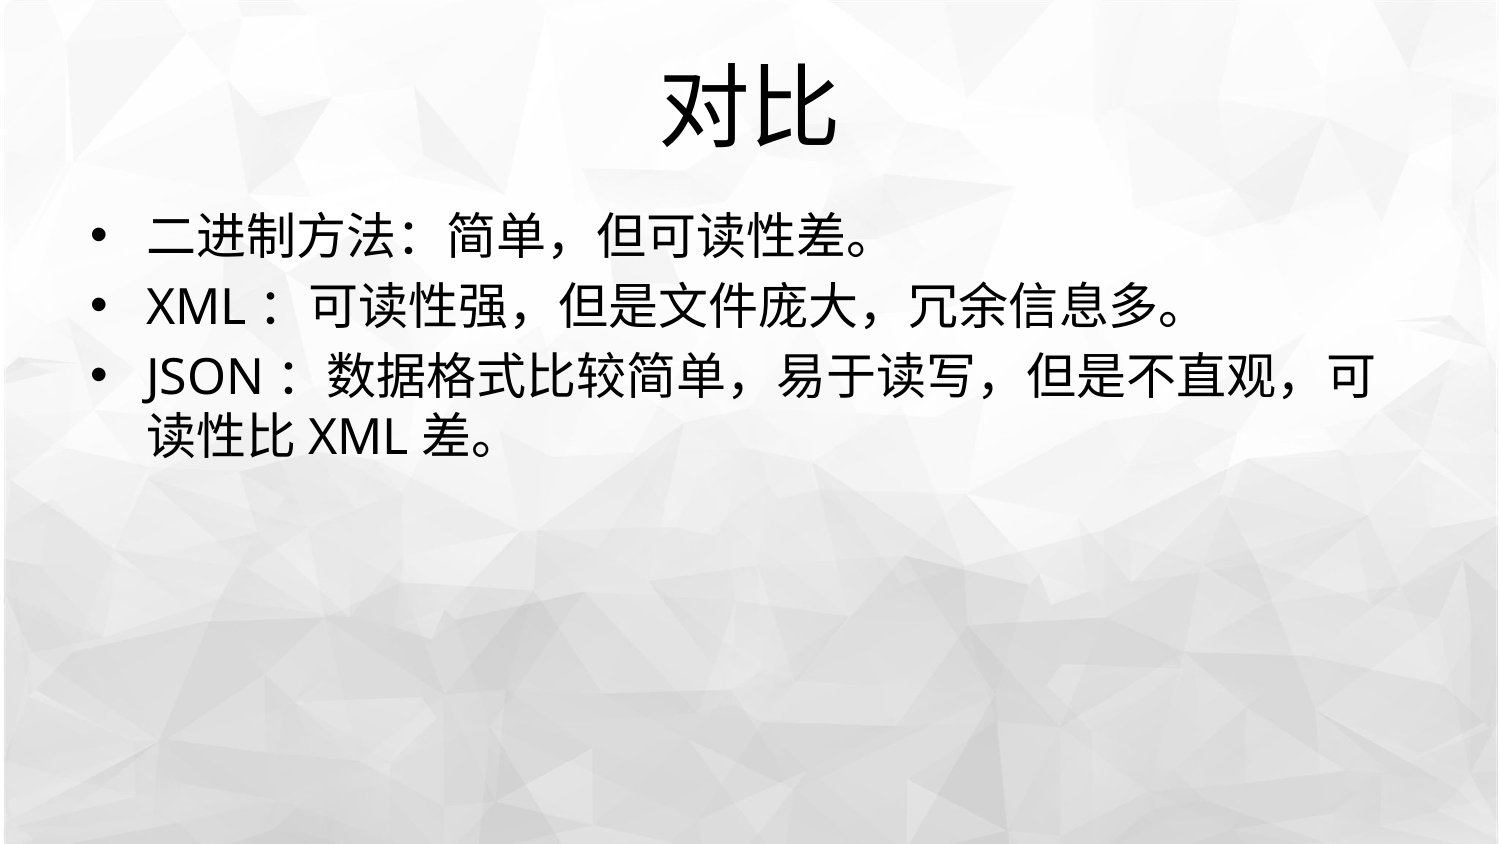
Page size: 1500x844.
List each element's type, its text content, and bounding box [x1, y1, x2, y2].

picture [0, 0, 1500, 844]
list 二进制方法：简单，但可读性差。 XML：可读性强，但是文件庞大，冗余信息多。 JSON：数据格式比较简单，易于读写，但是不直观，可读性比XML差。 [75, 196, 1425, 754]
title 对比 [75, 33, 1425, 175]
